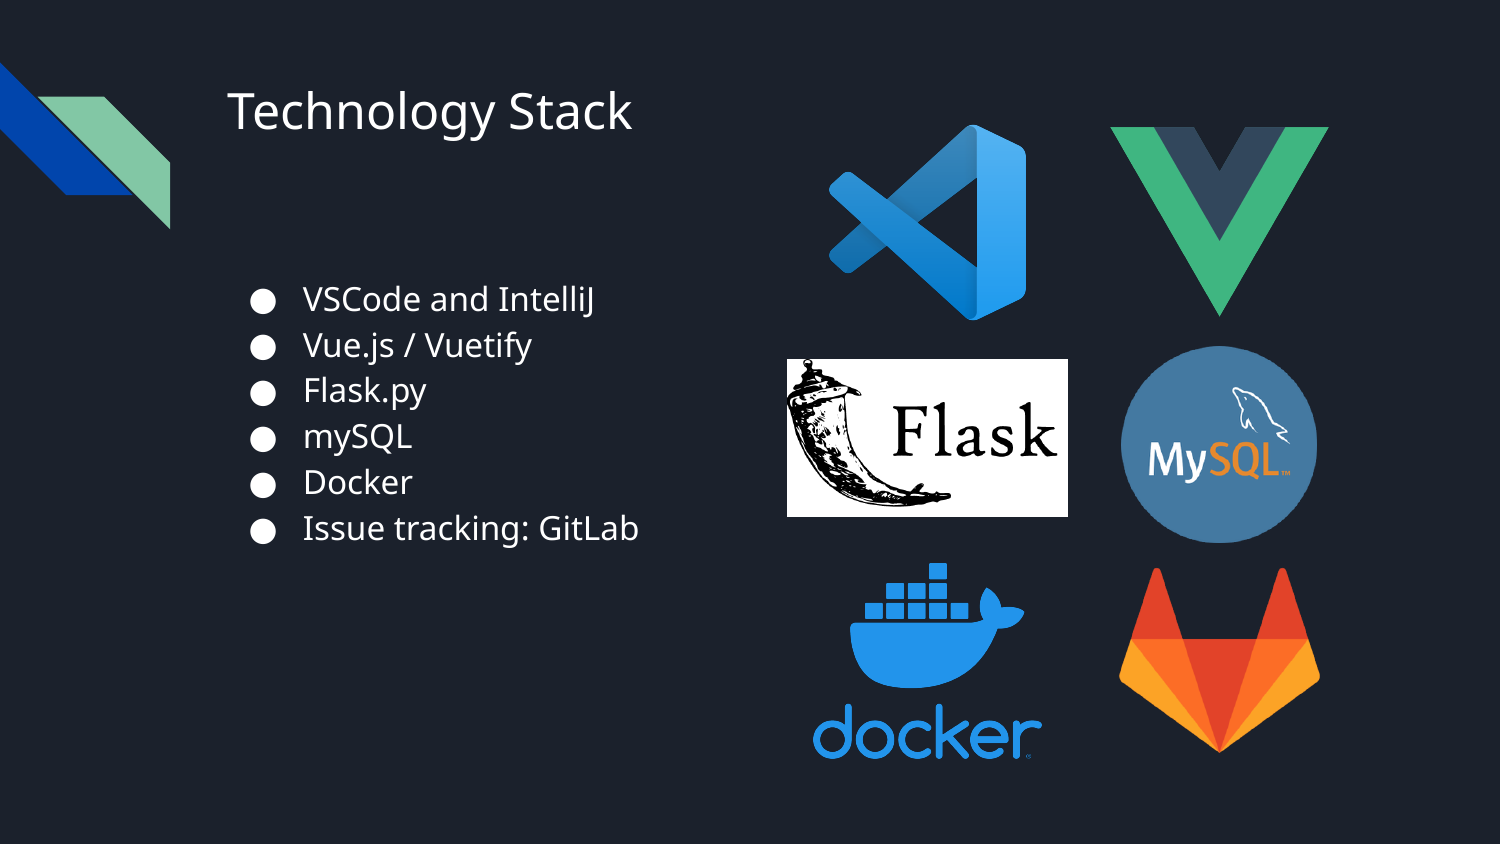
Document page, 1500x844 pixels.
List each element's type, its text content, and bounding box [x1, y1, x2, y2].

picture [1109, 127, 1329, 317]
picture [787, 359, 1068, 517]
picture [829, 124, 1026, 321]
picture [1121, 346, 1318, 543]
list VSCode and IntelliJ Vue.js / Vuetify Flask.py mySQL Docker Issue tracking: GitLab [212, 257, 732, 735]
picture [812, 559, 1413, 763]
title Technology Stack [212, 64, 1368, 215]
